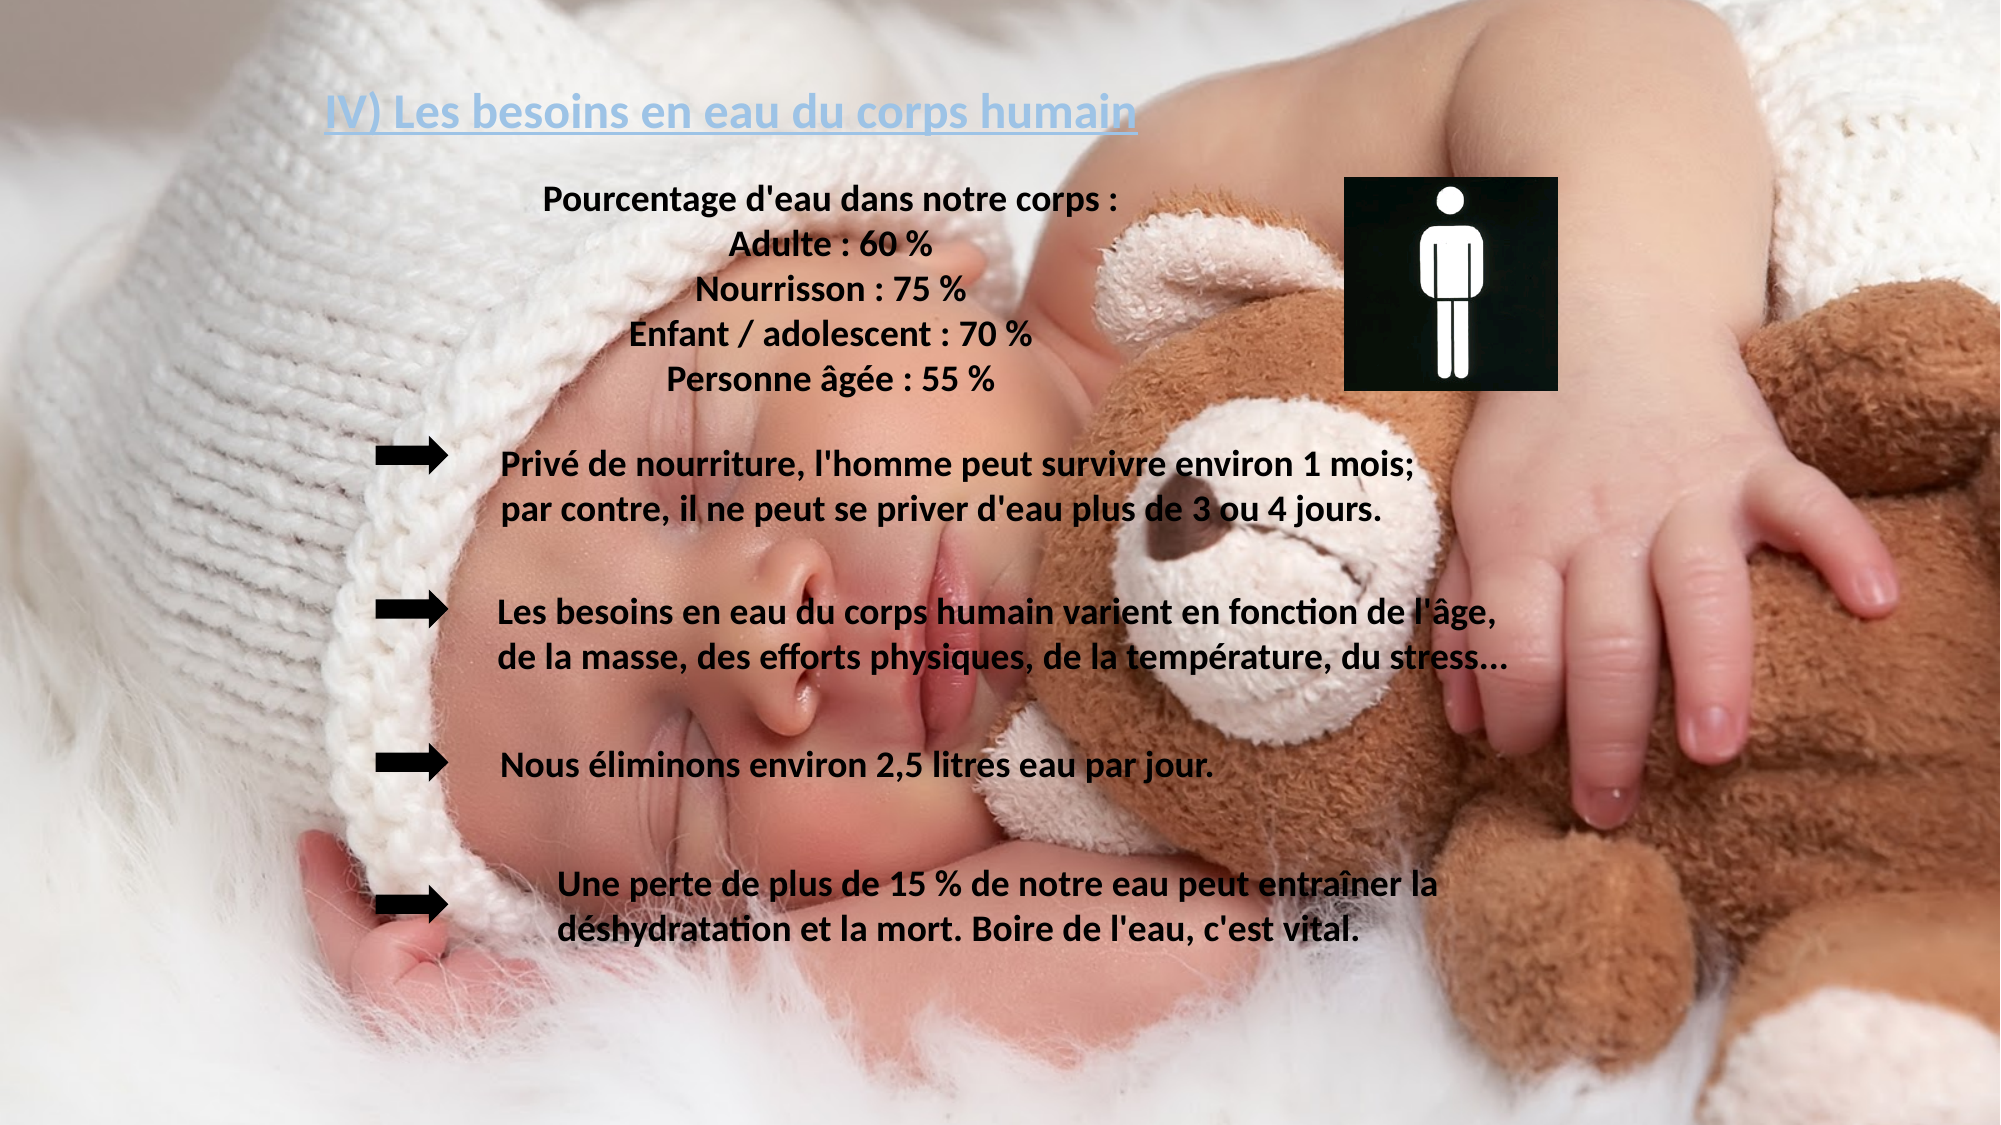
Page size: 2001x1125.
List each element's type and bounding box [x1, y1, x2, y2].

text_box [376, 431, 1443, 538]
picture [0, 0, 2000, 1125]
text_box [376, 851, 1524, 957]
text_box [376, 579, 1818, 685]
text_box [376, 731, 1242, 793]
